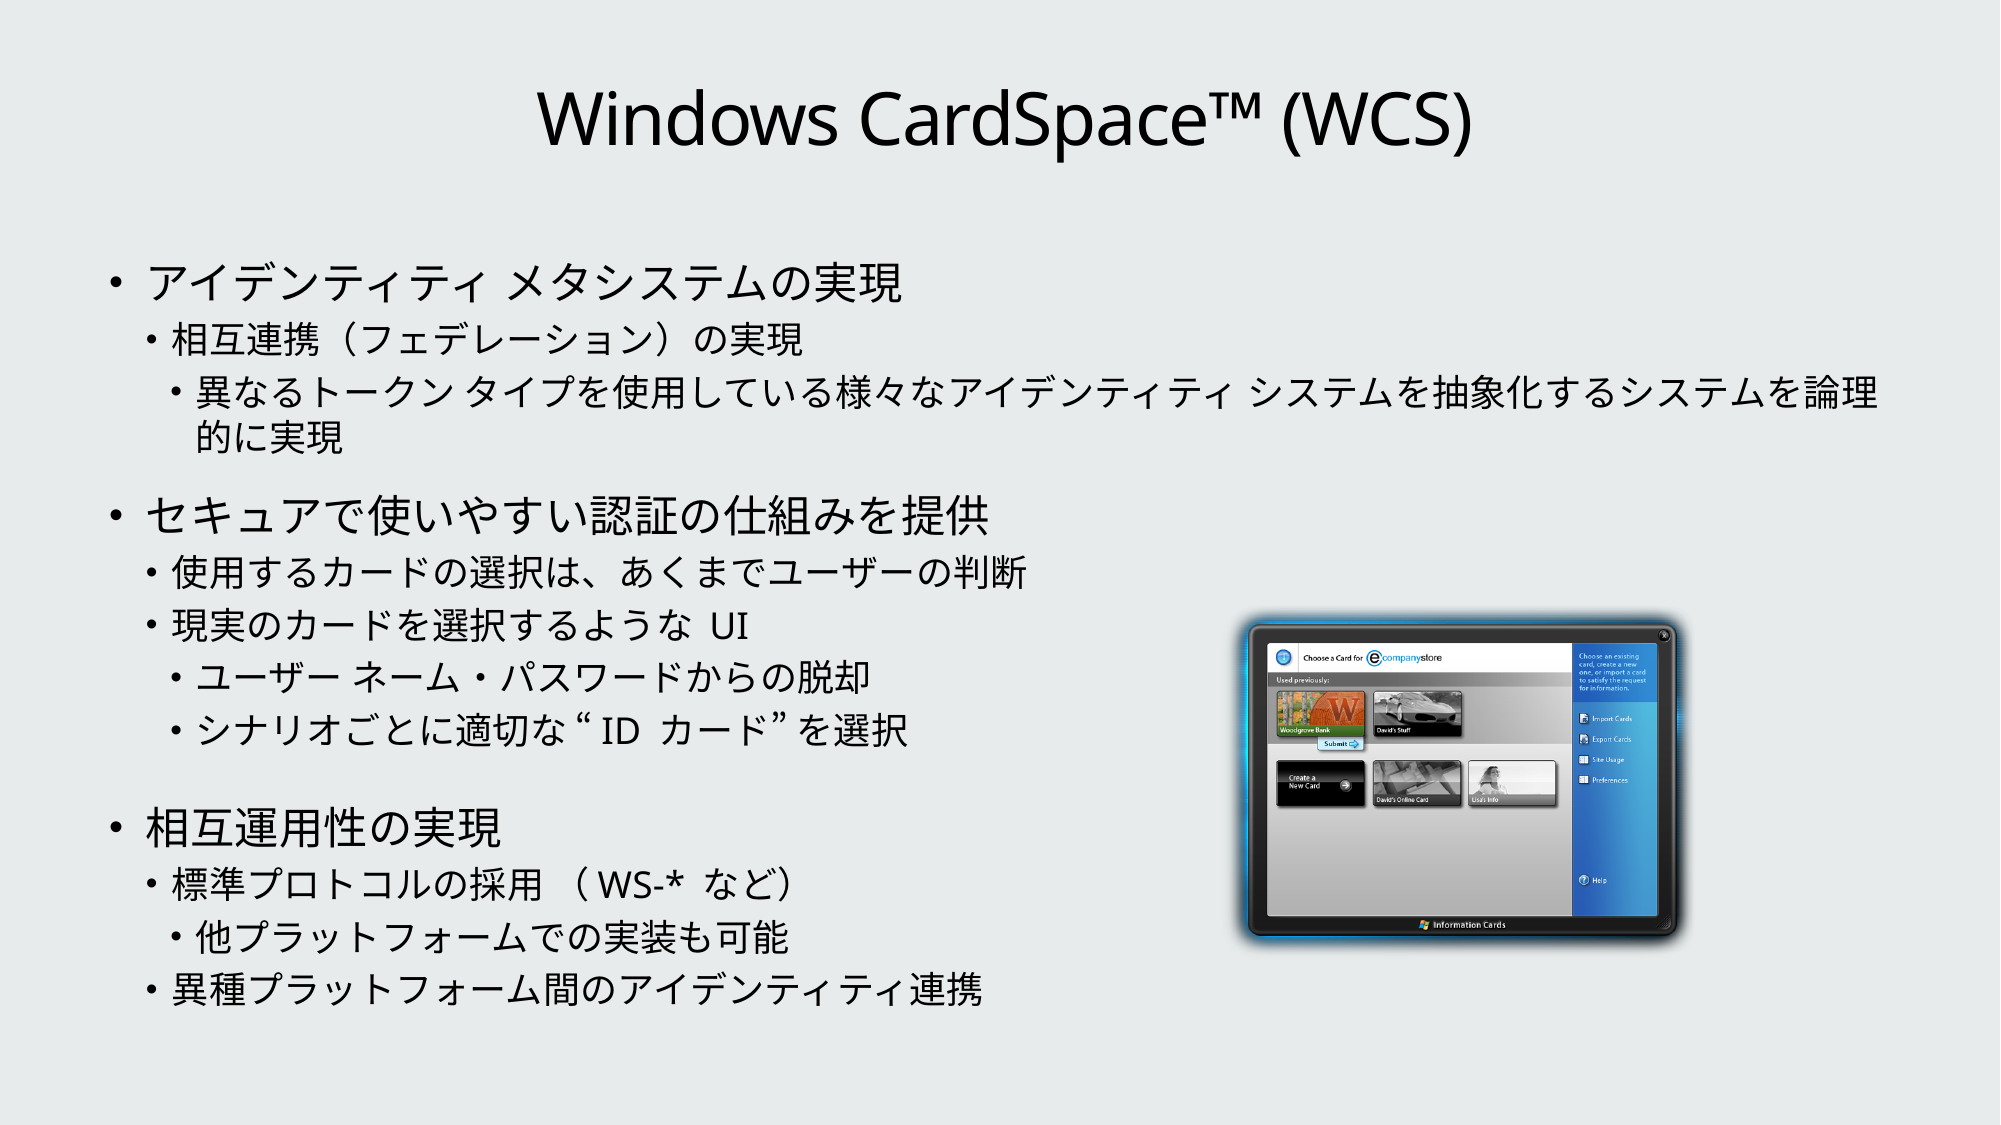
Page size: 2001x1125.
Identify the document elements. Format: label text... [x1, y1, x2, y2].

picture [1203, 585, 1721, 973]
title Windows CardSpace™ (WCS) [45, 47, 1966, 196]
list アイデンティティ メタシステムの実現 相互連携（フェデレーション）の実現 異なるトークン タイプを使用している様々なアイデンティティ システムを抽象化するシステムを論理的に実現 セキュアで使いやすい認証の仕組みを提供 使用するカードの選択は、あくまでユーザーの判断 現実のカードを選択するような UI ユーザー ネーム・パスワードからの脱却 シナリオごとに適切な “ID カード” を選択 相互運用性の実現 標準プロトコルの採用 （WS-* など） 他プラットフォームでの実装も可能 異種プラットフォーム間のアイデンティティ連携 [85, 240, 1916, 1032]
